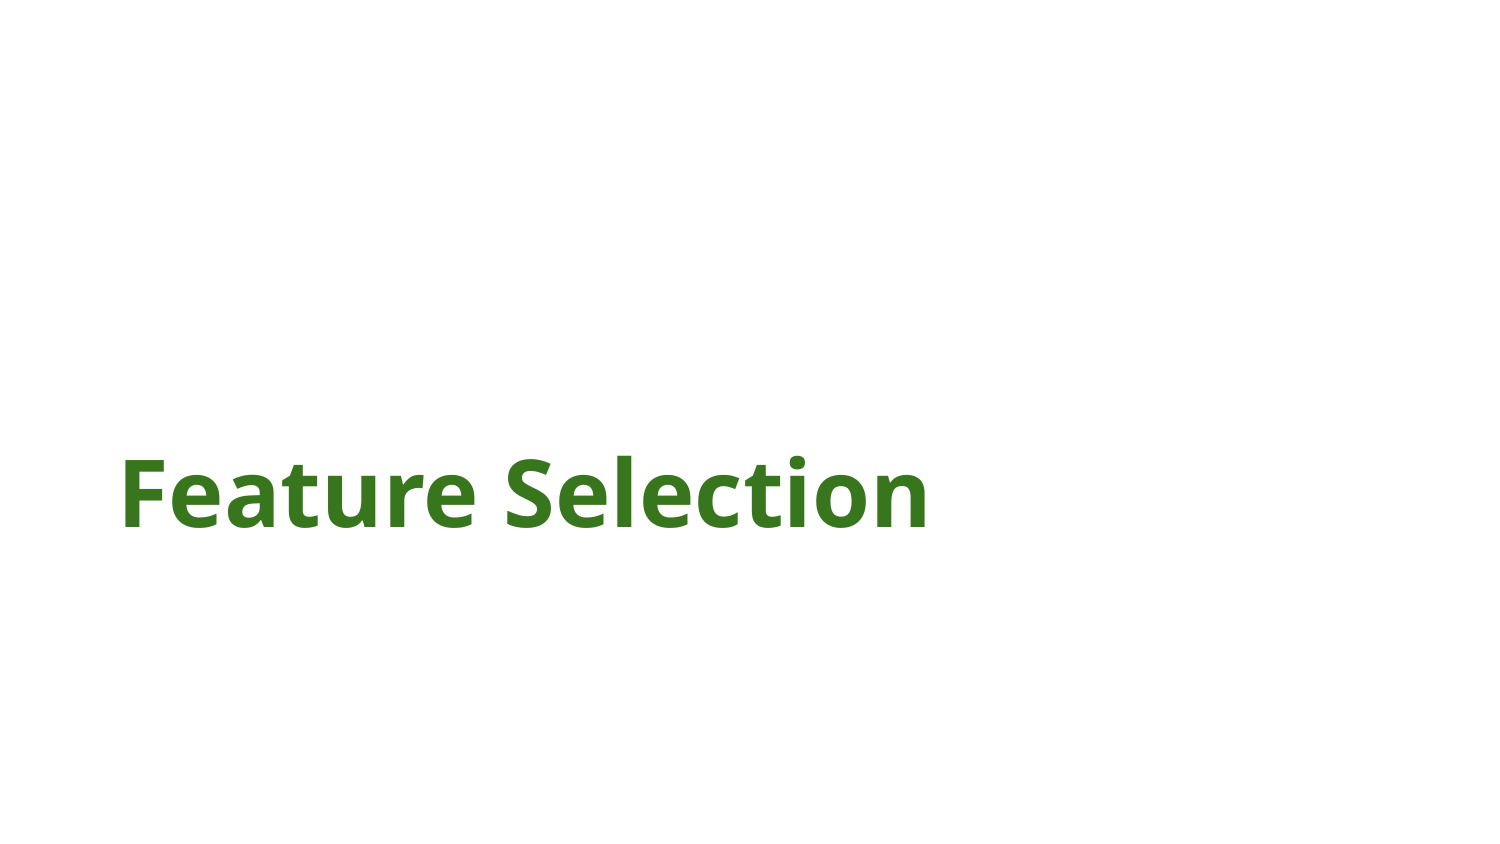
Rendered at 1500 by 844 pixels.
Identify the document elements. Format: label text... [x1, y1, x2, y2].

title Feature Selection [102, 210, 1397, 562]
